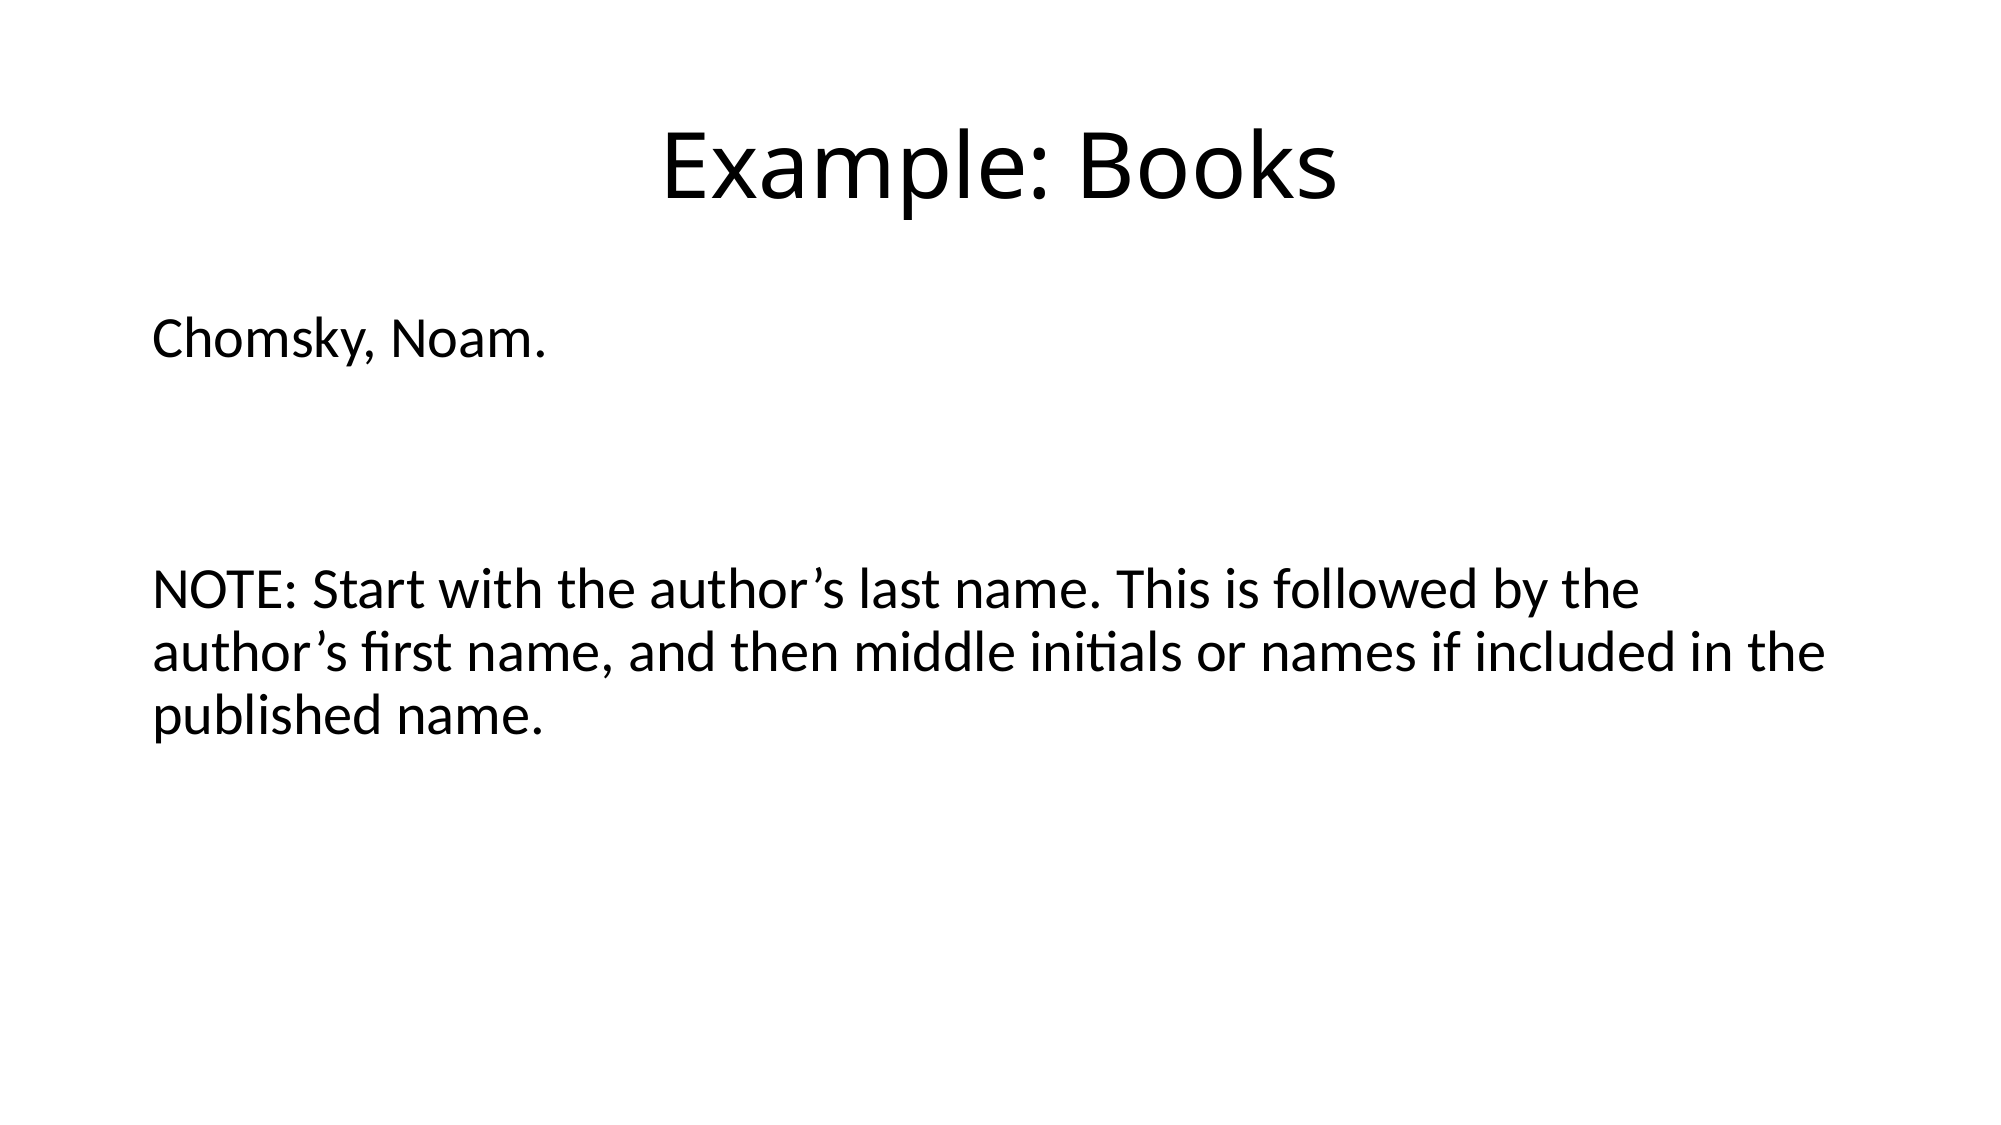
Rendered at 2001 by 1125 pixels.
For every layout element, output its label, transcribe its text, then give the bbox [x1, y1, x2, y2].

list Chomsky, Noam. NOTE: Start with the author’s last name. This is followed by the author’s first name, and then middle initials or names if included in the published name. [137, 299, 1863, 1014]
title Example: Books [137, 59, 1863, 278]
